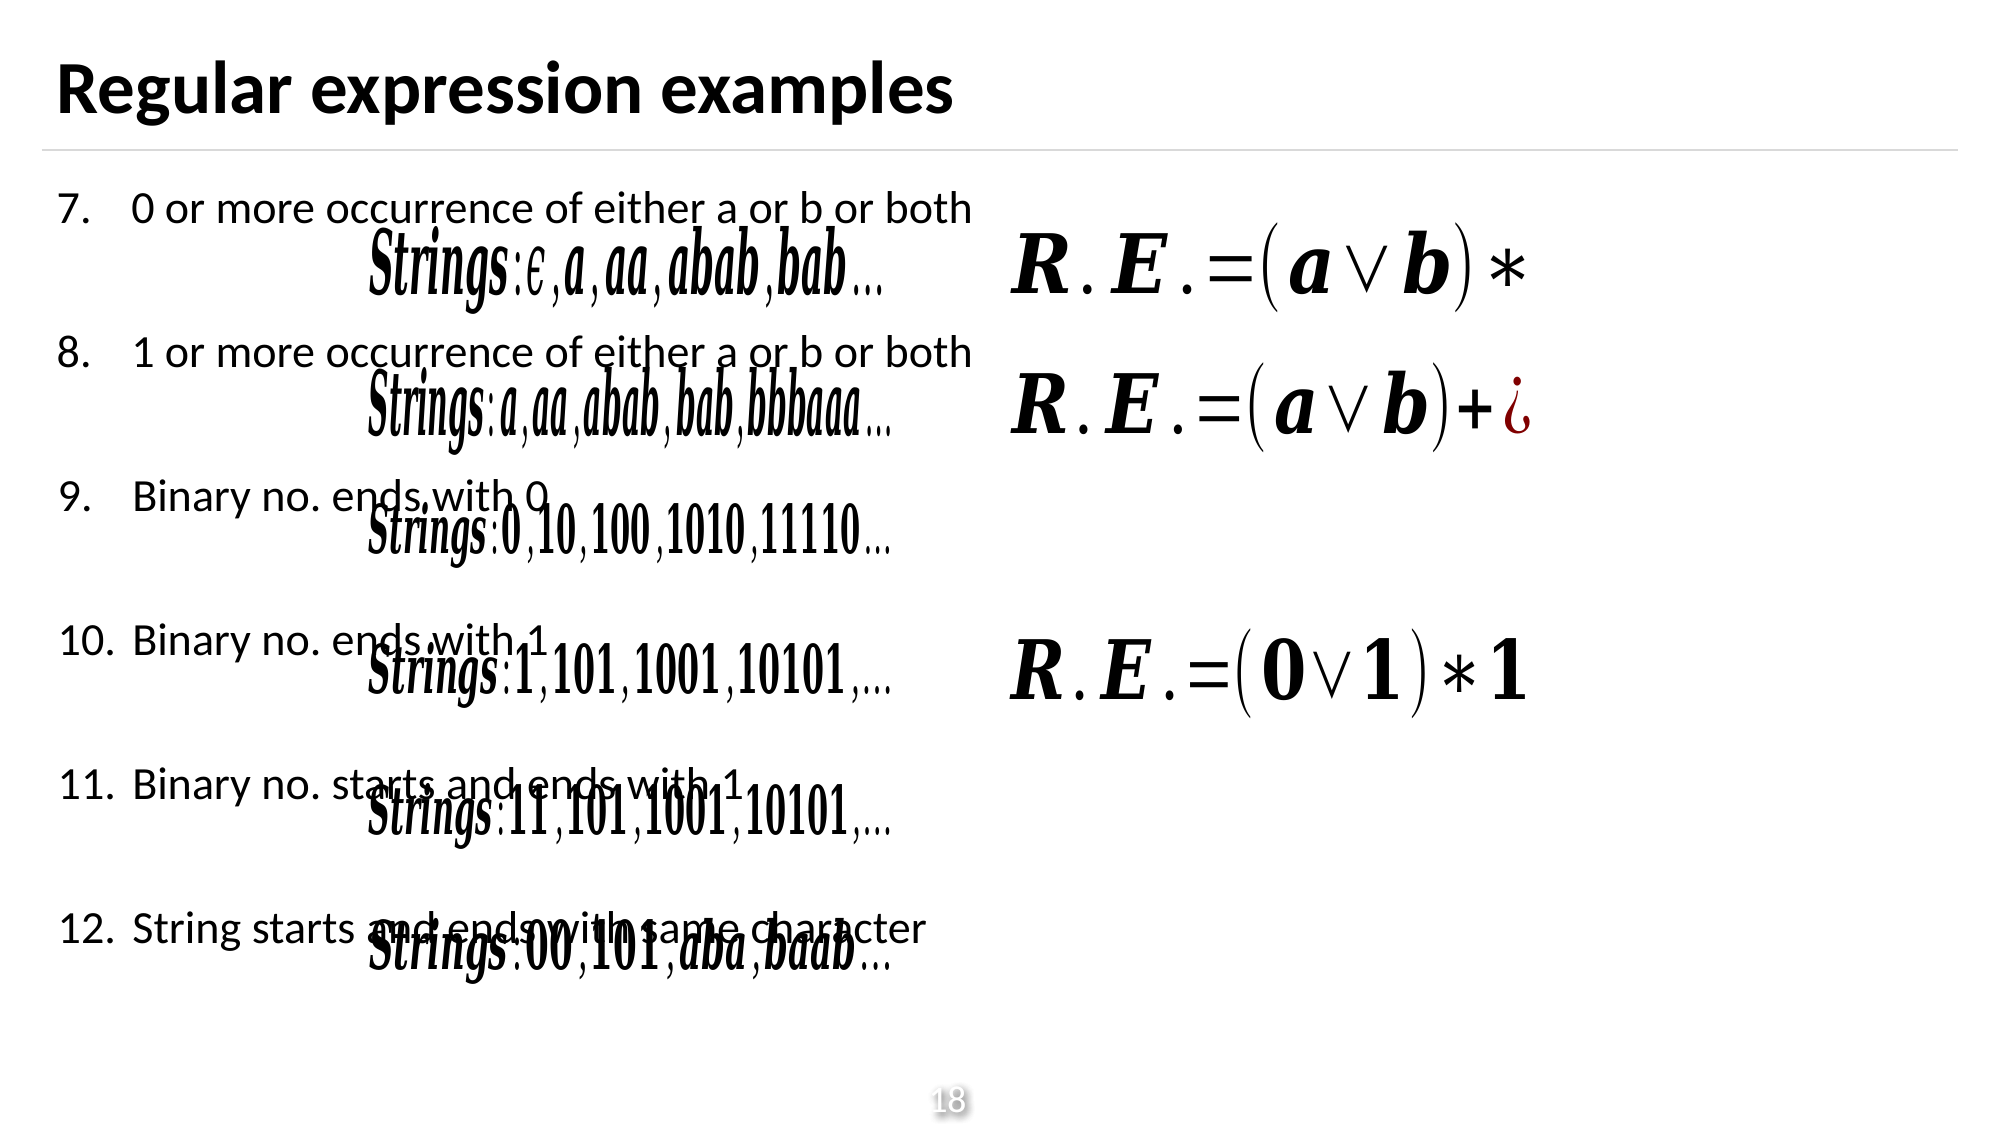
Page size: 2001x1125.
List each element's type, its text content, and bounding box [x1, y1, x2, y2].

title Regular expression examples [41, 17, 1959, 150]
list 0 or more occurrence of either a or b or both 1 or more occurrence of either a or b or both Binary no. ends with 0 Binary no. ends with 1 Binary no. starts and ends with 1 String starts and ends with same character [41, 162, 1959, 1038]
